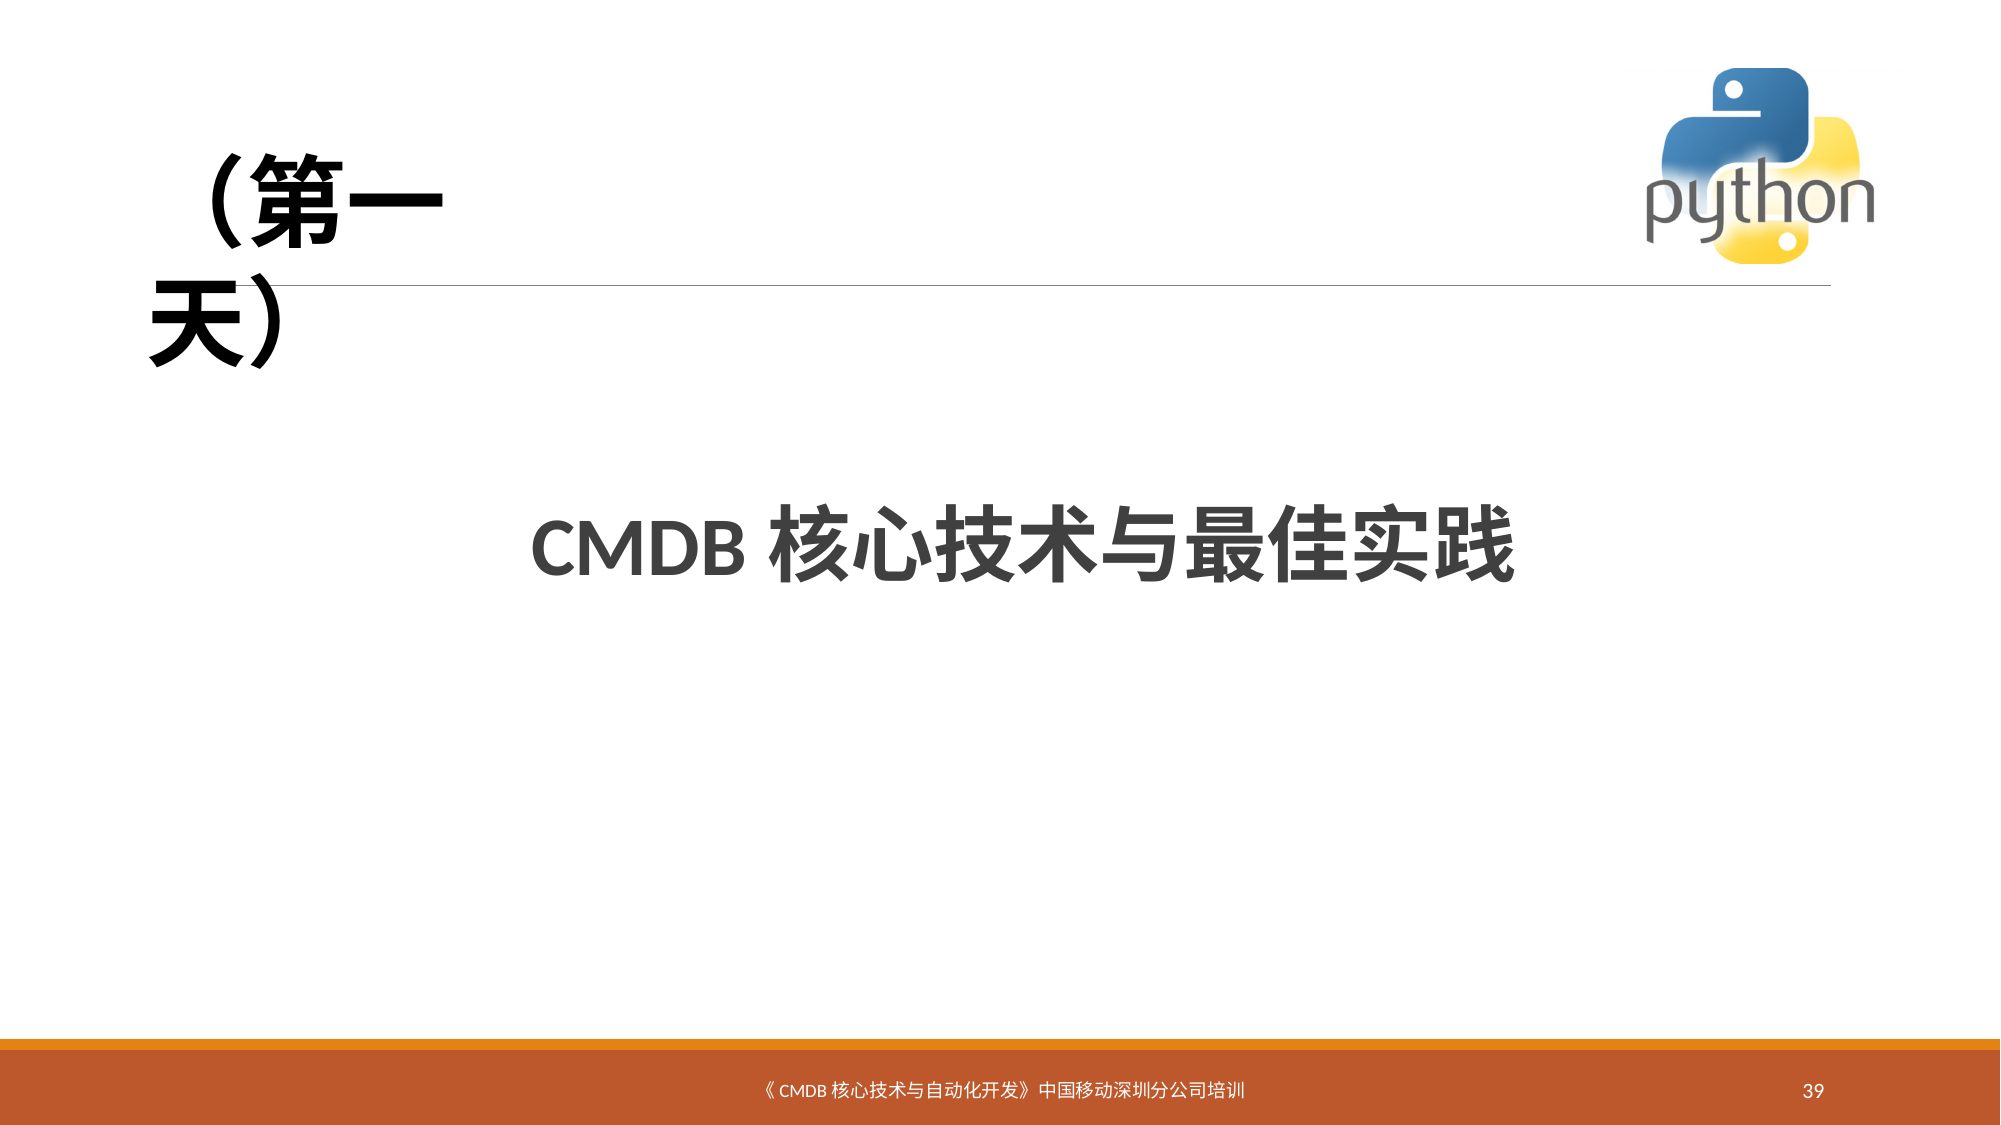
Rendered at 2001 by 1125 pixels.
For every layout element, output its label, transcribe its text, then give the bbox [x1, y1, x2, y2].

text_box （第一天） [131, 132, 637, 387]
footer 《CMDB核心技术与自动化开发》中国移动深圳分公司培训 [604, 1059, 1396, 1120]
list CMDB核心技术与最佳实践 [189, 495, 1840, 607]
slide_number 39 [1624, 1059, 1840, 1120]
picture [1616, 68, 1906, 264]
